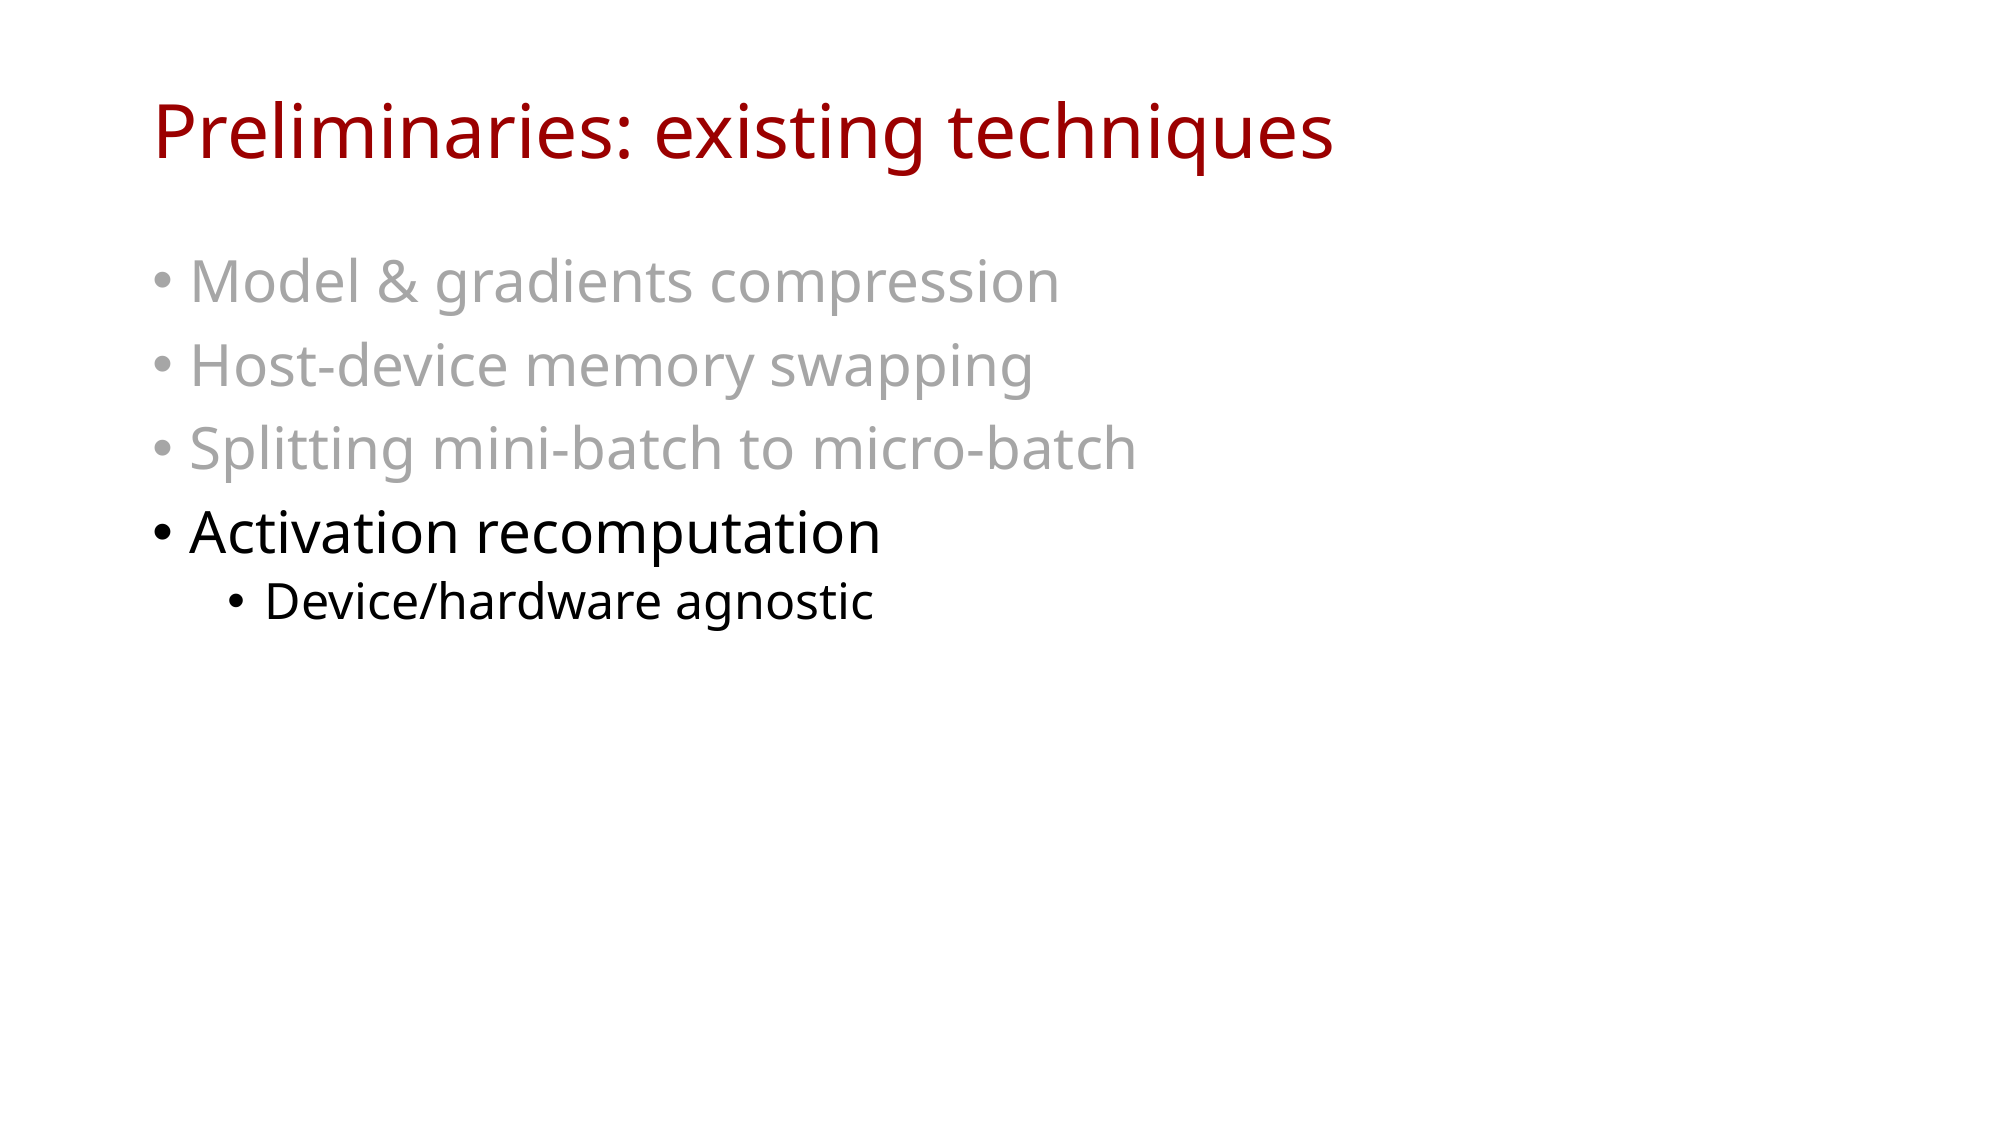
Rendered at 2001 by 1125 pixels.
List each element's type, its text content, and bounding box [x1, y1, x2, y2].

title Preliminaries: existing techniques [137, 59, 1863, 209]
list Model & gradients compression Host-device memory swapping Splitting mini-batch to micro-batch Activation recomputation Device/hardware agnostic [137, 244, 1863, 1014]
